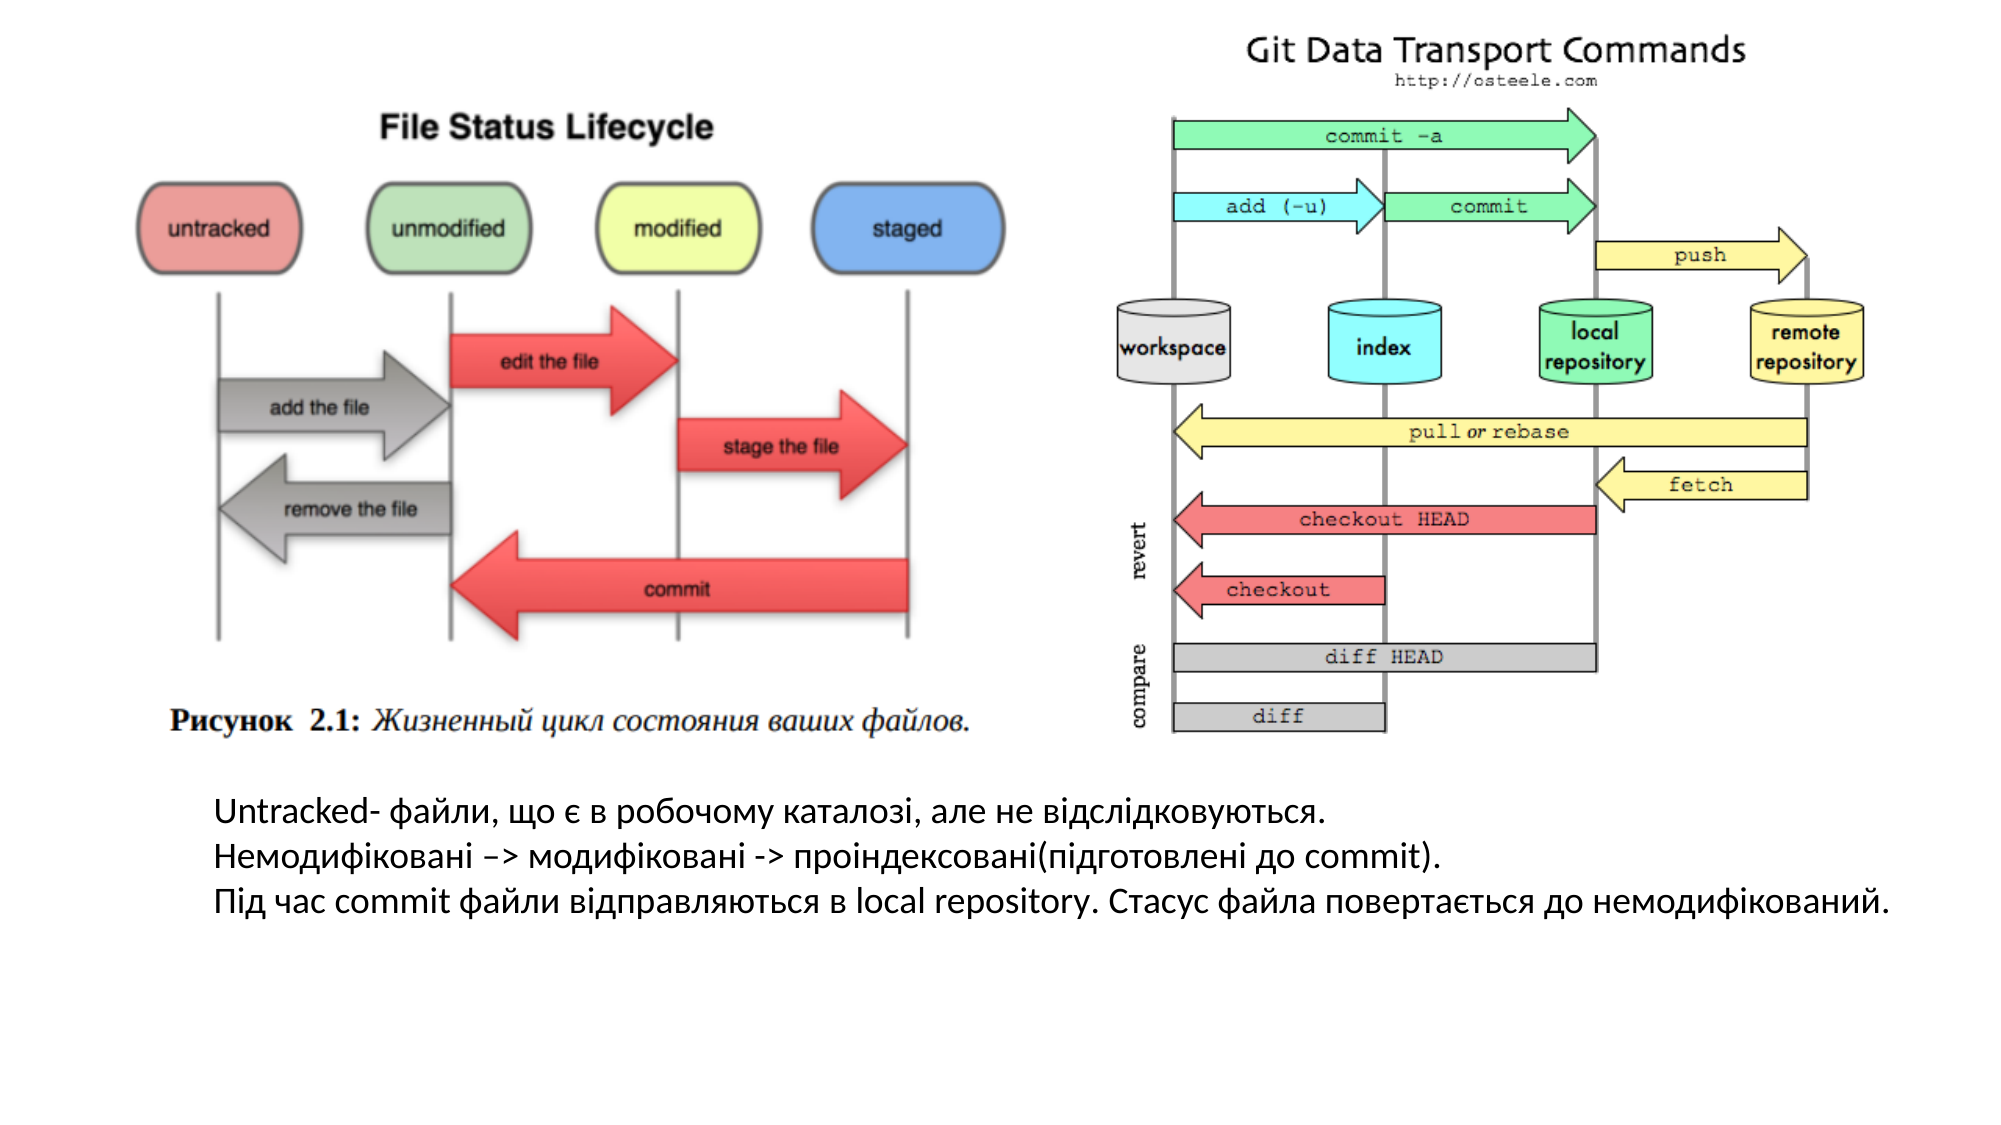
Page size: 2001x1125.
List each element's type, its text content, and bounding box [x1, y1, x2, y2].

picture [118, 87, 1044, 759]
text_box Untracked- файли, що є в робочому каталозі, але не відслідковуються. Немодифіковані –> модифіковані -> проіндексовані(підготовлені до commit). Під час commit файли відправляються в local repository. Стасус файла повертається до немодифікований. [198, 778, 1907, 929]
picture [1114, 25, 1866, 737]
